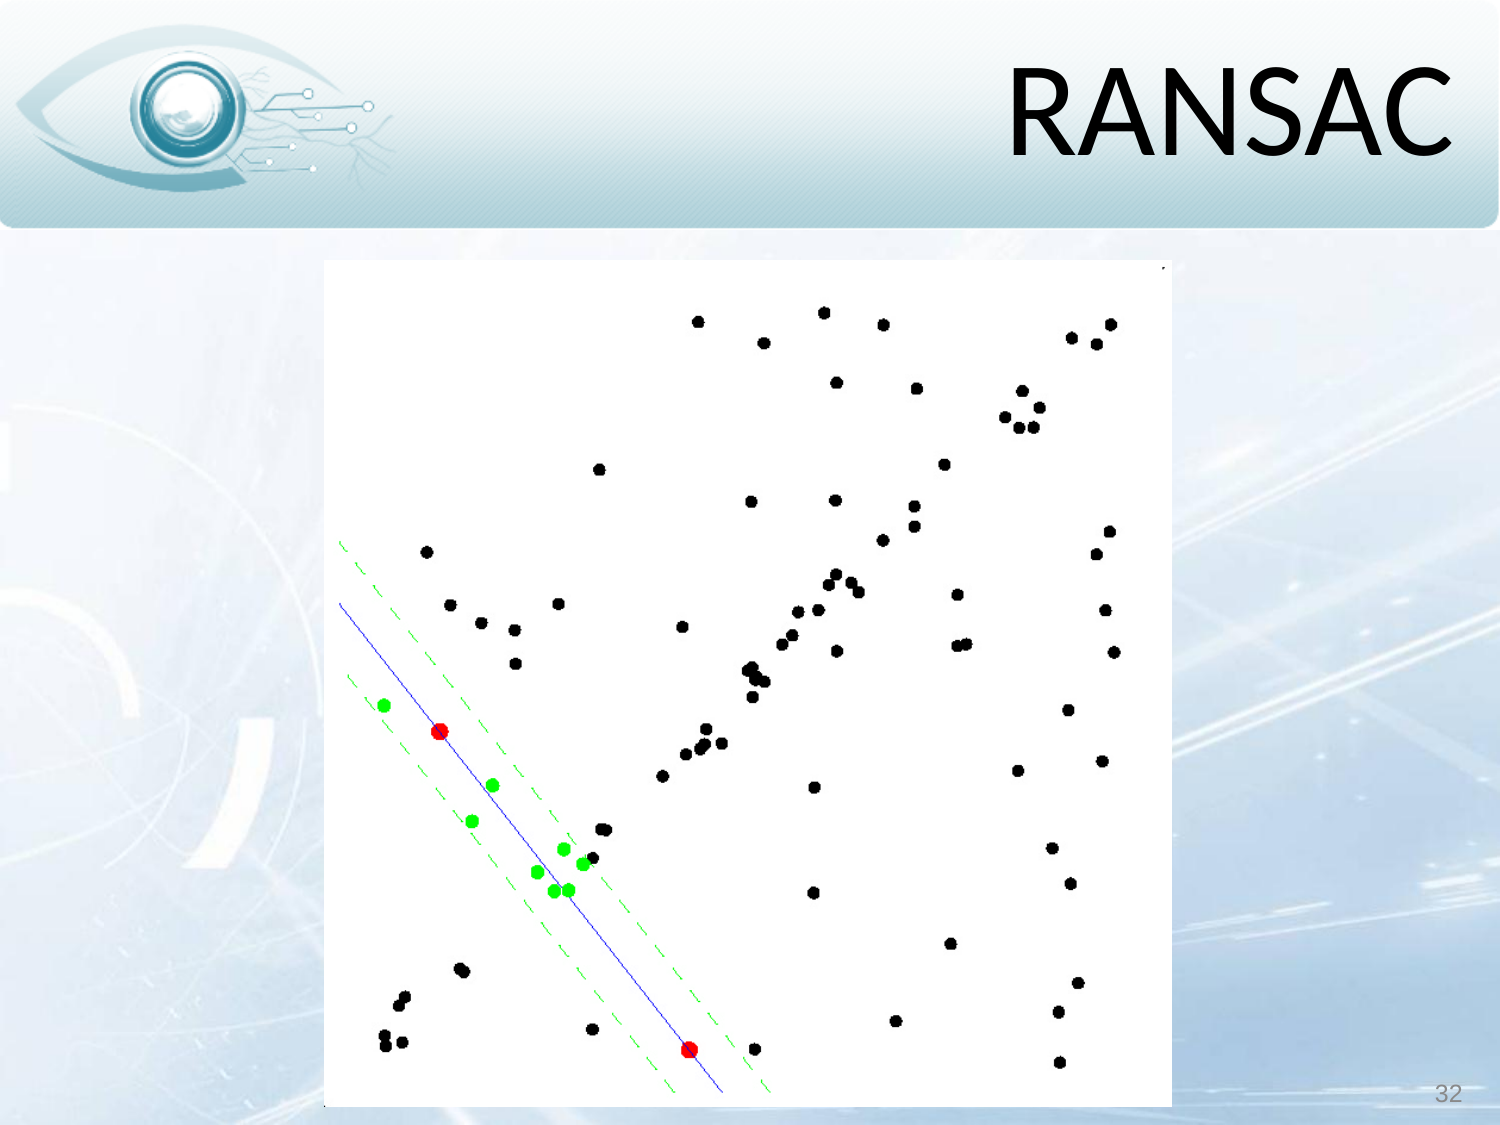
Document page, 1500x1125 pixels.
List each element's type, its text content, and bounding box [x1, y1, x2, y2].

slide_number 32 [1127, 1062, 1478, 1123]
picture [0, 230, 1500, 1125]
title RANSAC [0, 7, 1500, 195]
